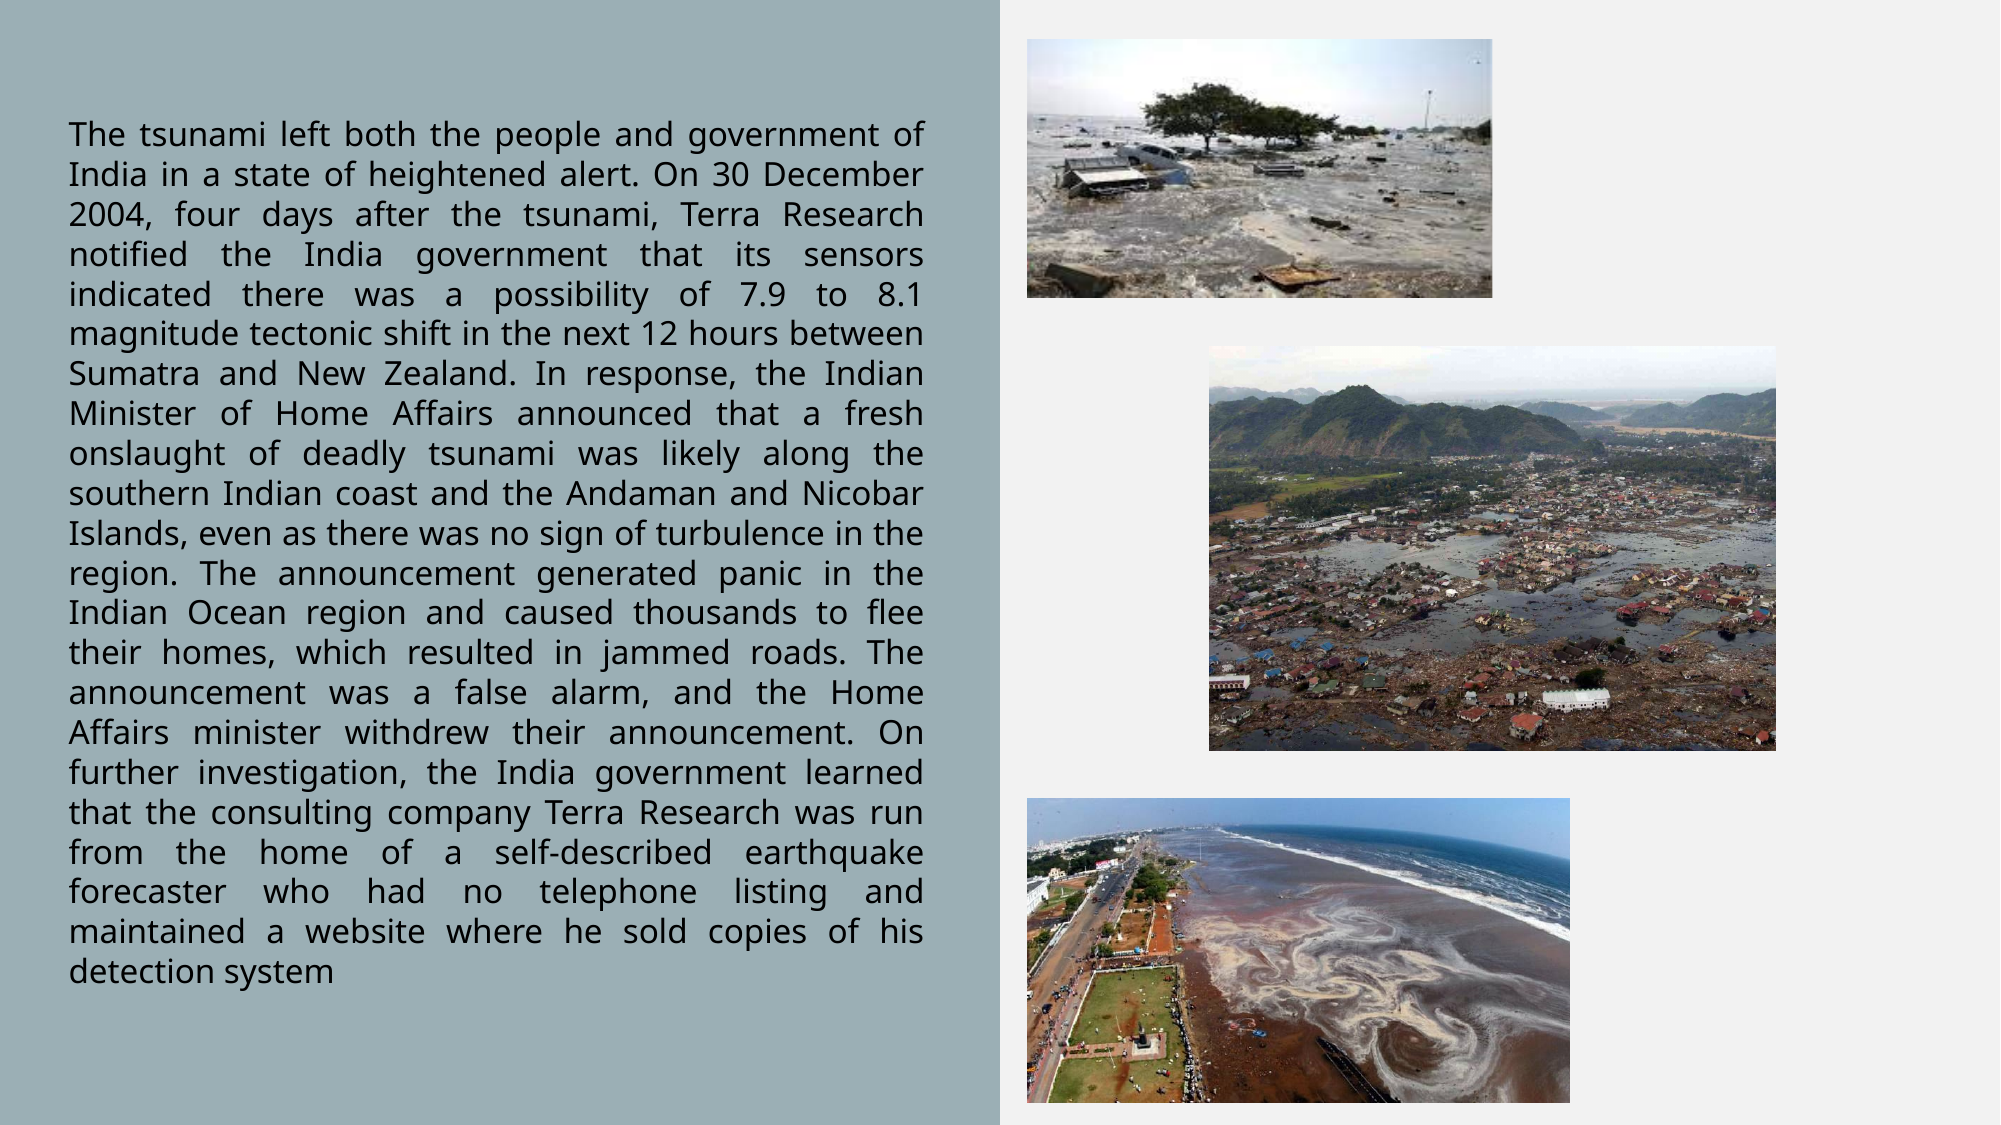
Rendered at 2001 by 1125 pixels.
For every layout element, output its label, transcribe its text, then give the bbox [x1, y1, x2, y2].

picture [1026, 798, 1570, 1103]
picture [1209, 346, 1776, 751]
list The tsunami left both the people and government of India in a state of heightened alert. On 30 December 2004, four days after the tsunami, Terra Research notified the India government that its sensors indicated there was a possibility of 7.9 to 8.1 magnitude tectonic shift in the next 12 hours between Sumatra and New Zealand. In response, the Indian Minister of Home Affairs announced that a fresh onslaught of deadly tsunami was likely along the southern Indian coast and the Andaman and Nicobar Islands, even as there was no sign of turbulence in the region. The announcement generated panic in the Indian Ocean region and caused thousands to flee their homes, which resulted in jammed roads. The announcement was a false alarm, and the Home Affairs minister withdrew their announcement. On further investigation, the India government learned that the consulting company Terra Research was run from the home of a self-described earthquake forecaster who had no telephone listing and maintained a website where he sold copies of his detection system [53, 105, 942, 1046]
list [1026, 39, 1493, 298]
